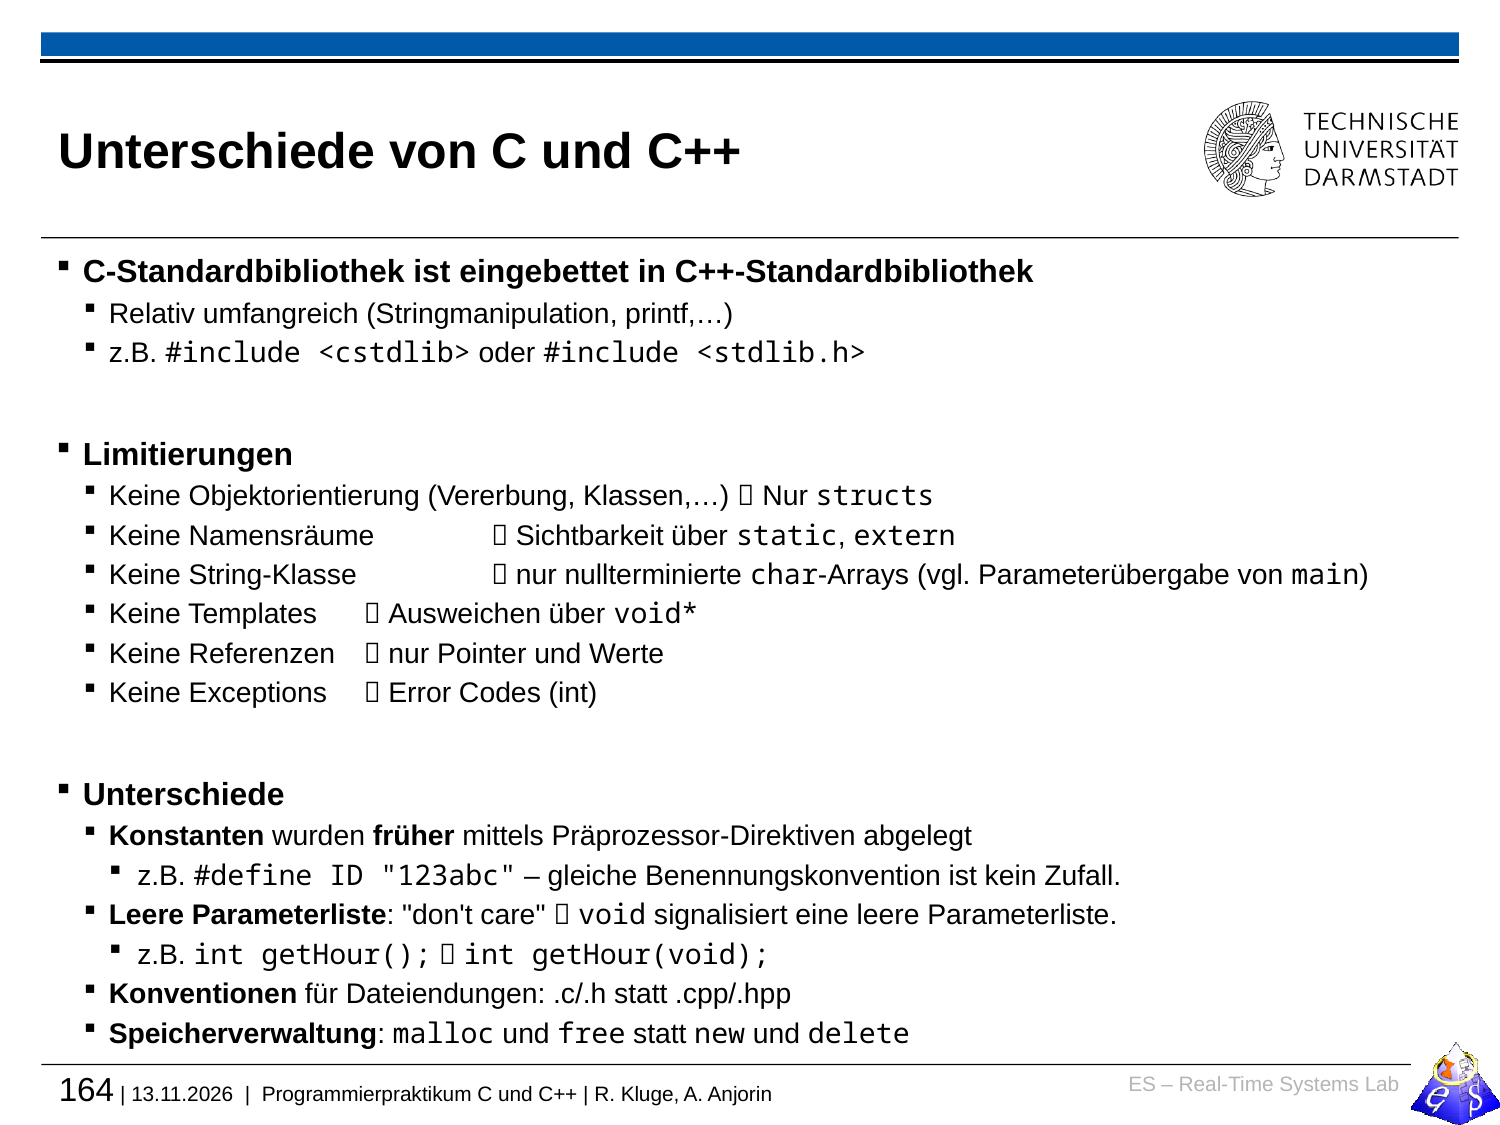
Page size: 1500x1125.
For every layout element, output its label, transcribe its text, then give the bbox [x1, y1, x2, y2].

picture [1187, 84, 1483, 214]
title Unterschiede von C und C++ [58, 80, 1187, 218]
list C-Standardbibliothek ist eingebettet in C++-Standardbibliothek Relativ umfangreich (Stringmanipulation, printf,…) z.B. #include <cstdlib> oder #include <stdlib.h> Limitierungen Keine Objektorientierung (Vererbung, Klassen,…)  Nur structs Keine Namensräume  Sichtbarkeit über static, extern Keine String-Klasse  nur nullterminierte char-Arrays (vgl. Parameterübergabe von main) Keine Templates  Ausweichen über void* Keine Referenzen  nur Pointer und Werte Keine Exceptions  Error Codes (int) Unterschiede Konstanten wurden früher mittels Präprozessor-Direktiven abgelegt z.B. #define ID "123abc" – gleiche Benennungskonvention ist kein Zufall. Leere Parameterliste: "don't care"  void signalisiert eine leere Parameterliste. z.B. int getHour();  int getHour(void); Konventionen für Dateiendungen: .c/.h statt .cpp/.hpp Speicherverwaltung: malloc und free statt new und delete [41, 243, 1459, 1059]
picture [1411, 1041, 1500, 1125]
